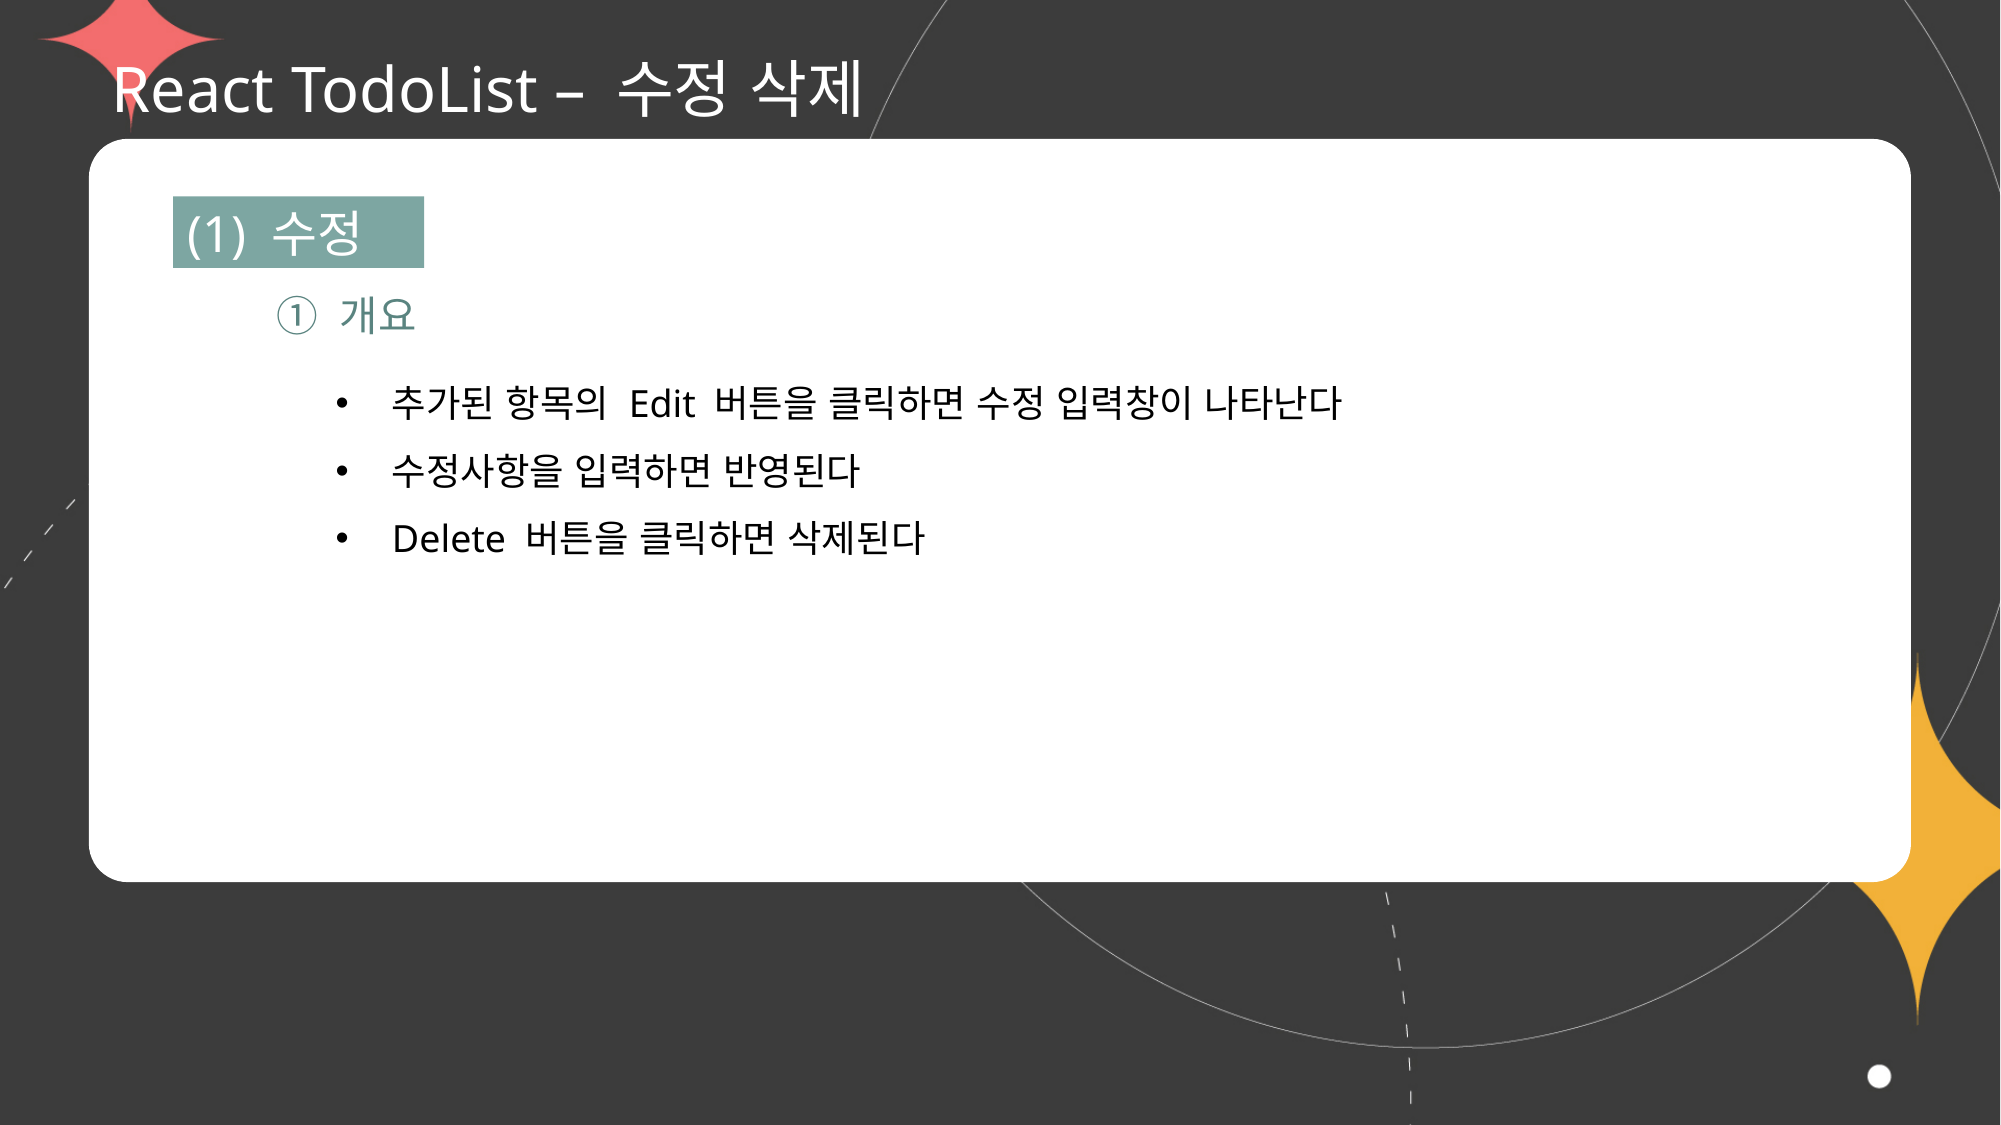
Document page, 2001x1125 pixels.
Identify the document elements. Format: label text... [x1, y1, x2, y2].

text_box (1) 수정 [172, 195, 425, 269]
text_box ① 개요 [261, 279, 877, 351]
picture [0, 0, 2001, 1125]
text_box 추가된 항목의 Edit 버튼을 클릭하면 수정 입력창이 나타난다 수정사항을 입력하면 반영된다 Delete 버튼을 클릭하면 삭제된다 [320, 350, 1652, 568]
title React TodoList – 수정 삭제 [96, 50, 1069, 135]
